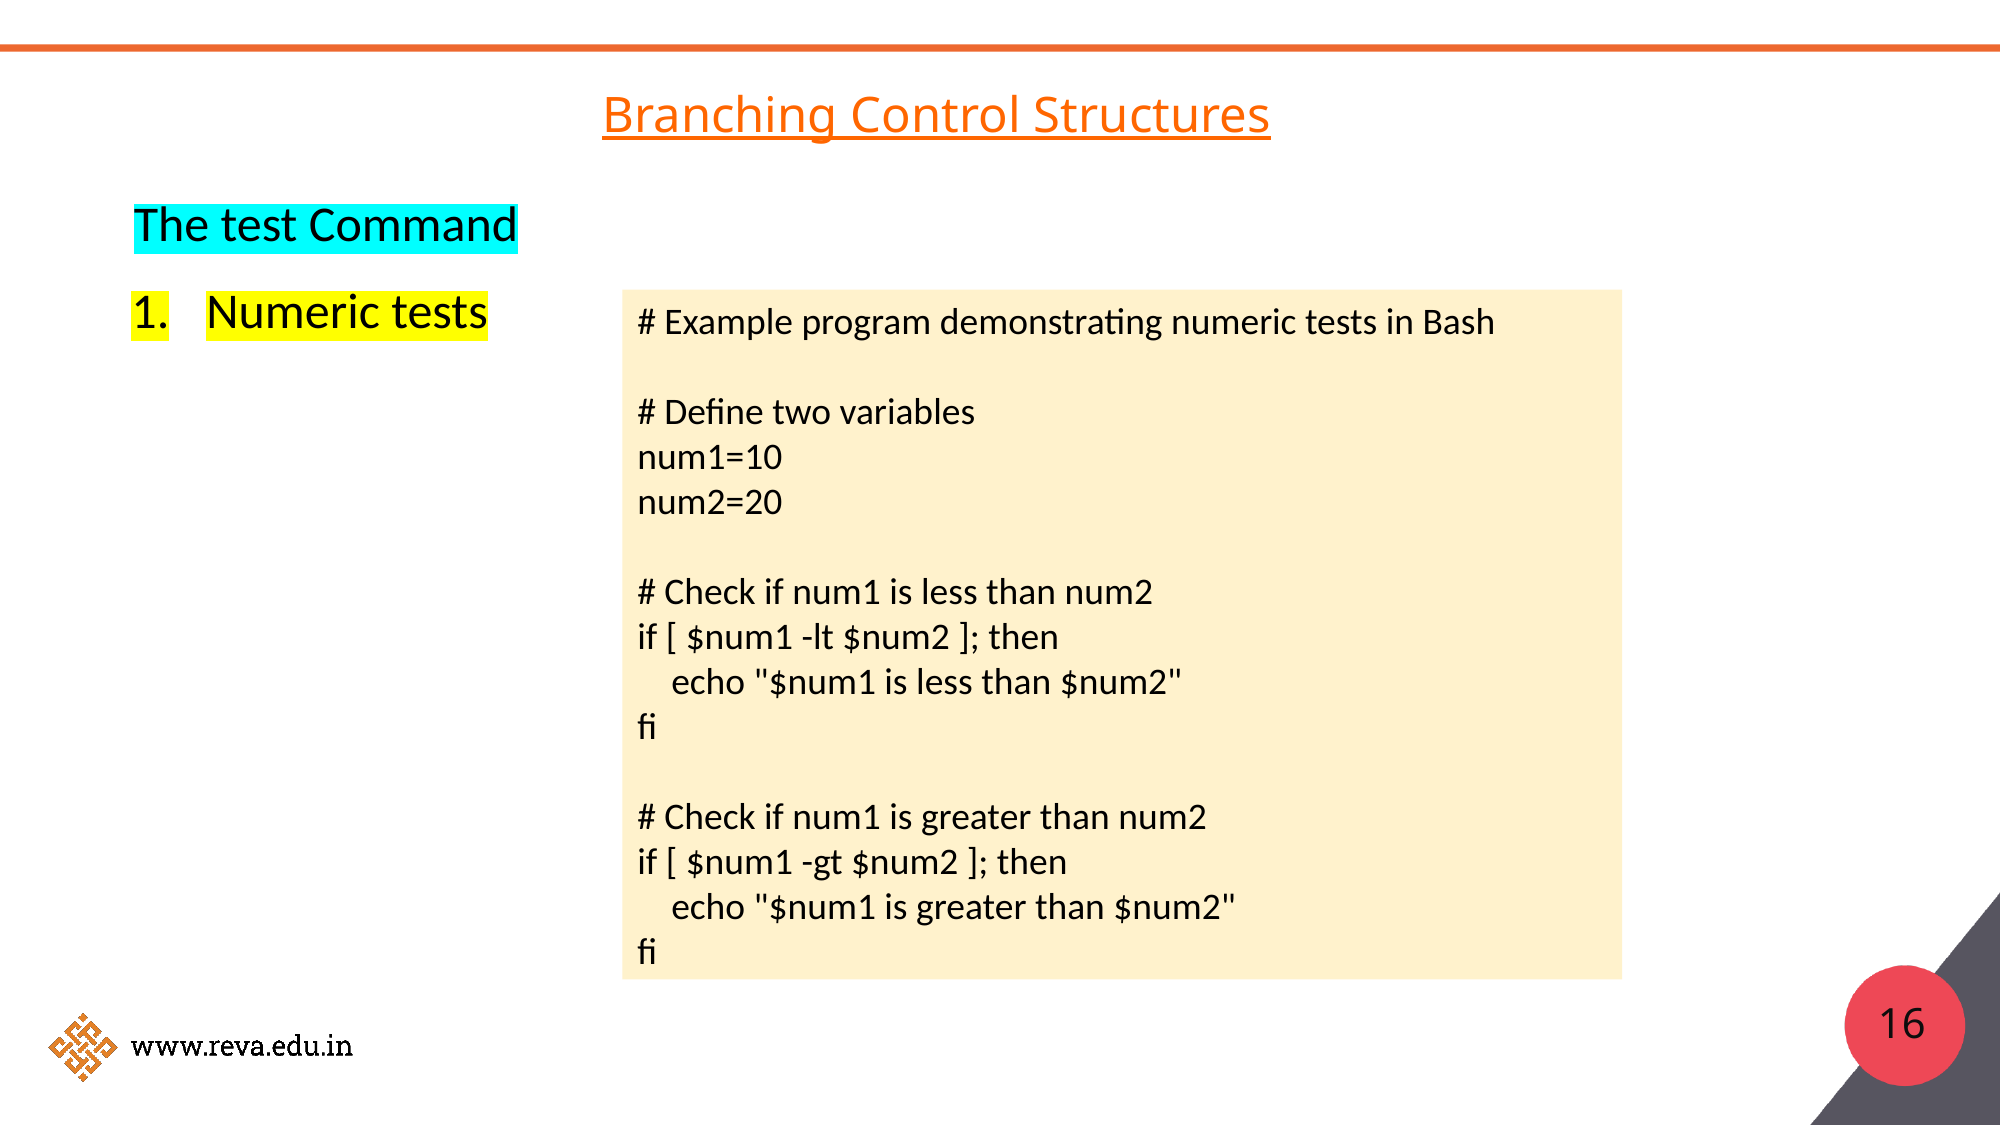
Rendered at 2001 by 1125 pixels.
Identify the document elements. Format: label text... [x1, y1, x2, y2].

picture [31, 1003, 366, 1092]
text_box Numeric tests [116, 241, 1816, 347]
picture [1801, 882, 2000, 1125]
text_box The test Command [119, 153, 1730, 241]
text_box 16 [1850, 989, 1954, 1061]
title Branching Control Structures [587, 55, 1345, 153]
text_box # Example program demonstrating numeric tests in Bash # Define two variables num1=10 num2=20 # Check if num1 is less than num2 if [ $num1 -lt $num2 ]; then echo "$num1 is less than $num2" fi # Check if num1 is greater than num2 if [ $num1 -gt $num2 ]; then echo "$num1 is greater than $num2" fi [622, 289, 1623, 980]
